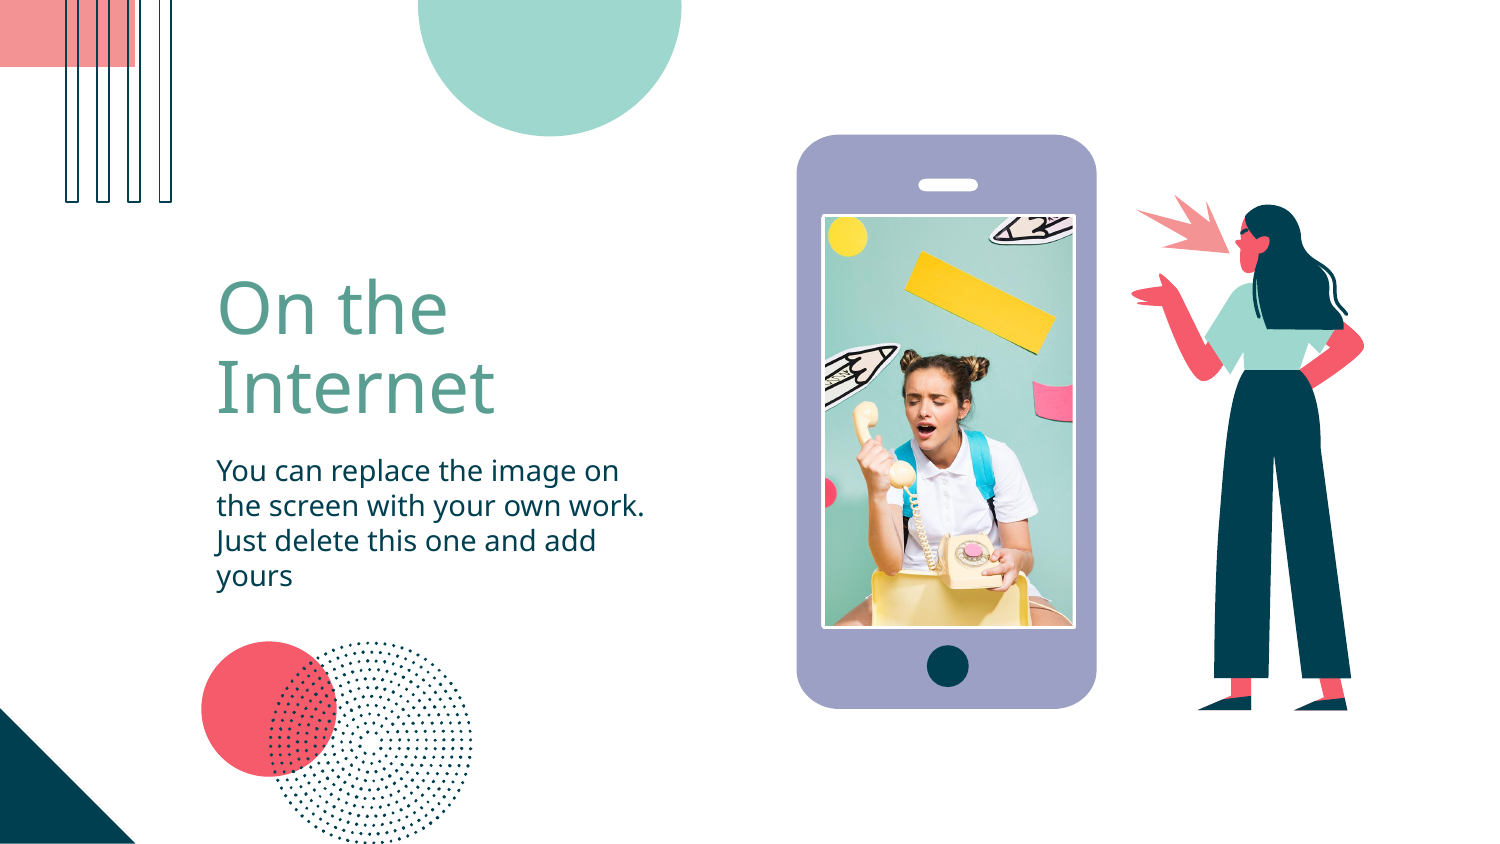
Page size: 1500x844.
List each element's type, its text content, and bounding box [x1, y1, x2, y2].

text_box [1130, 194, 1366, 711]
text_box [926, 645, 969, 688]
title On the Internet [201, 263, 683, 438]
picture [824, 216, 1074, 627]
text_box [796, 134, 1097, 709]
subtitle You can replace the image on the screen with your own work. Just delete this one and add yours [201, 438, 683, 581]
